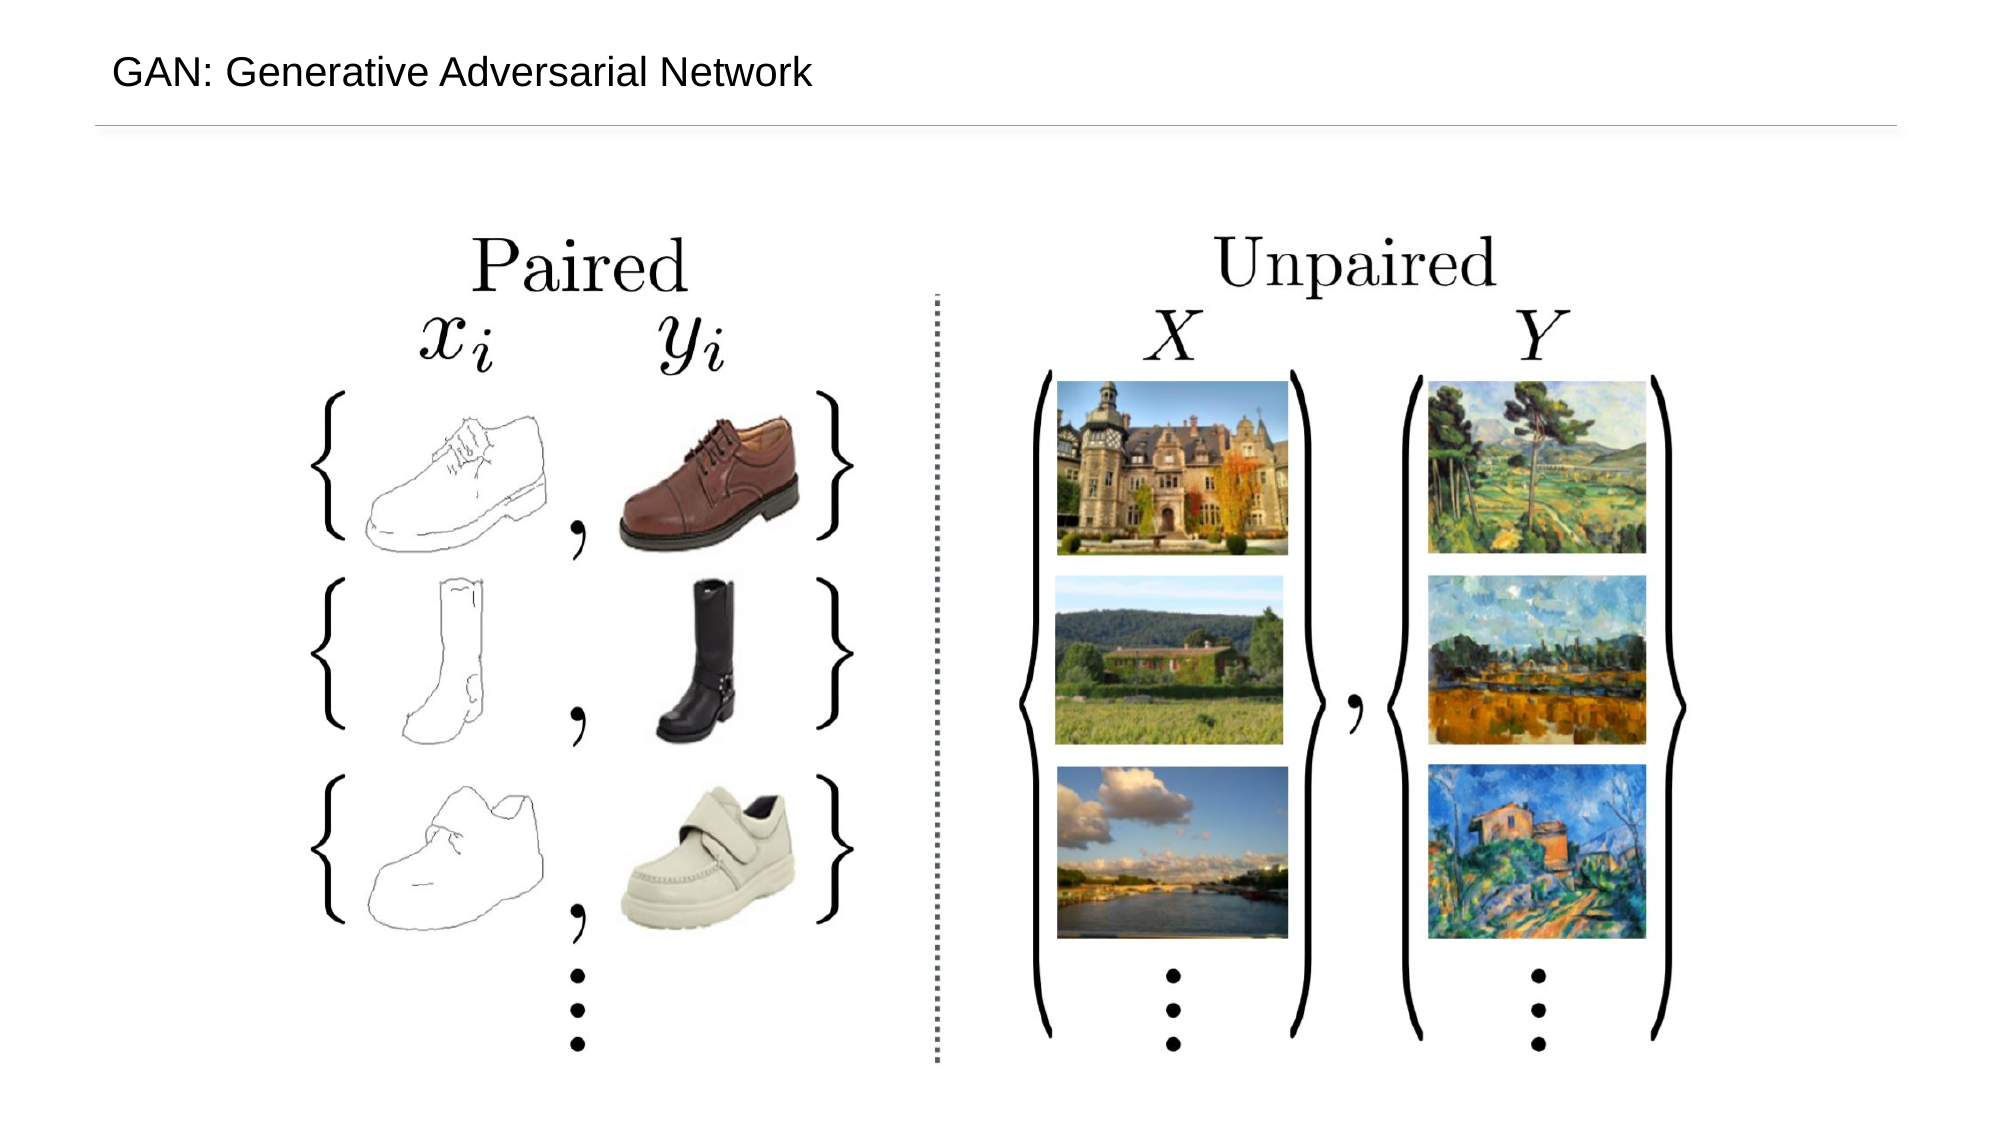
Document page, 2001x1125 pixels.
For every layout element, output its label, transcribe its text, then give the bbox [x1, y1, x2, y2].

text_box GAN: Generative Adversarial Network [97, 36, 829, 102]
picture [214, 149, 1778, 1117]
